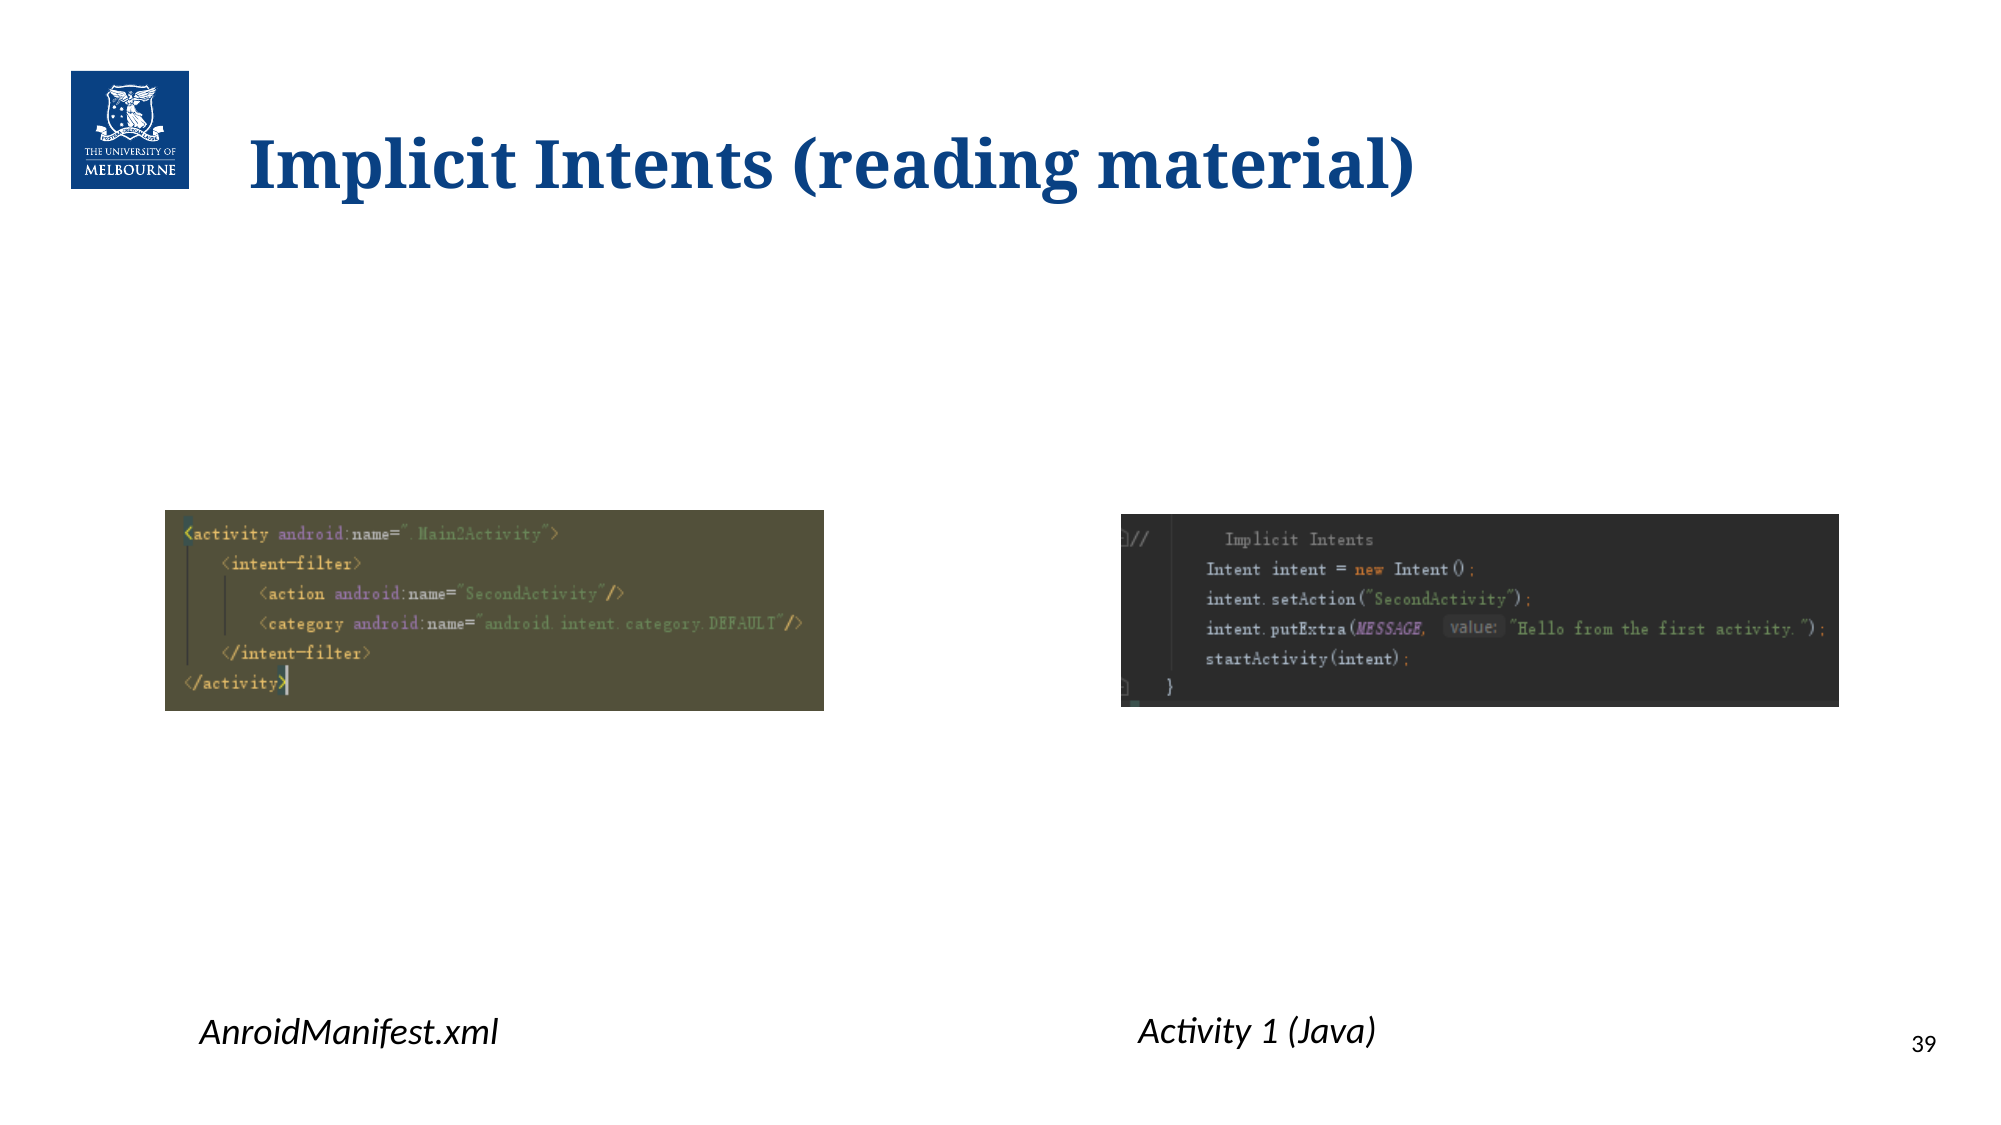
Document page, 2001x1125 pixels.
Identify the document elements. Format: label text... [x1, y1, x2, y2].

title Implicit Intents (reading material) [234, 64, 1924, 211]
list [165, 510, 824, 711]
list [1121, 514, 1839, 707]
slide_number 39 [1797, 1012, 1937, 1073]
text_box Activity 1 (Java) [1123, 998, 1392, 1059]
text_box AnroidManifest.xml [184, 999, 514, 1060]
